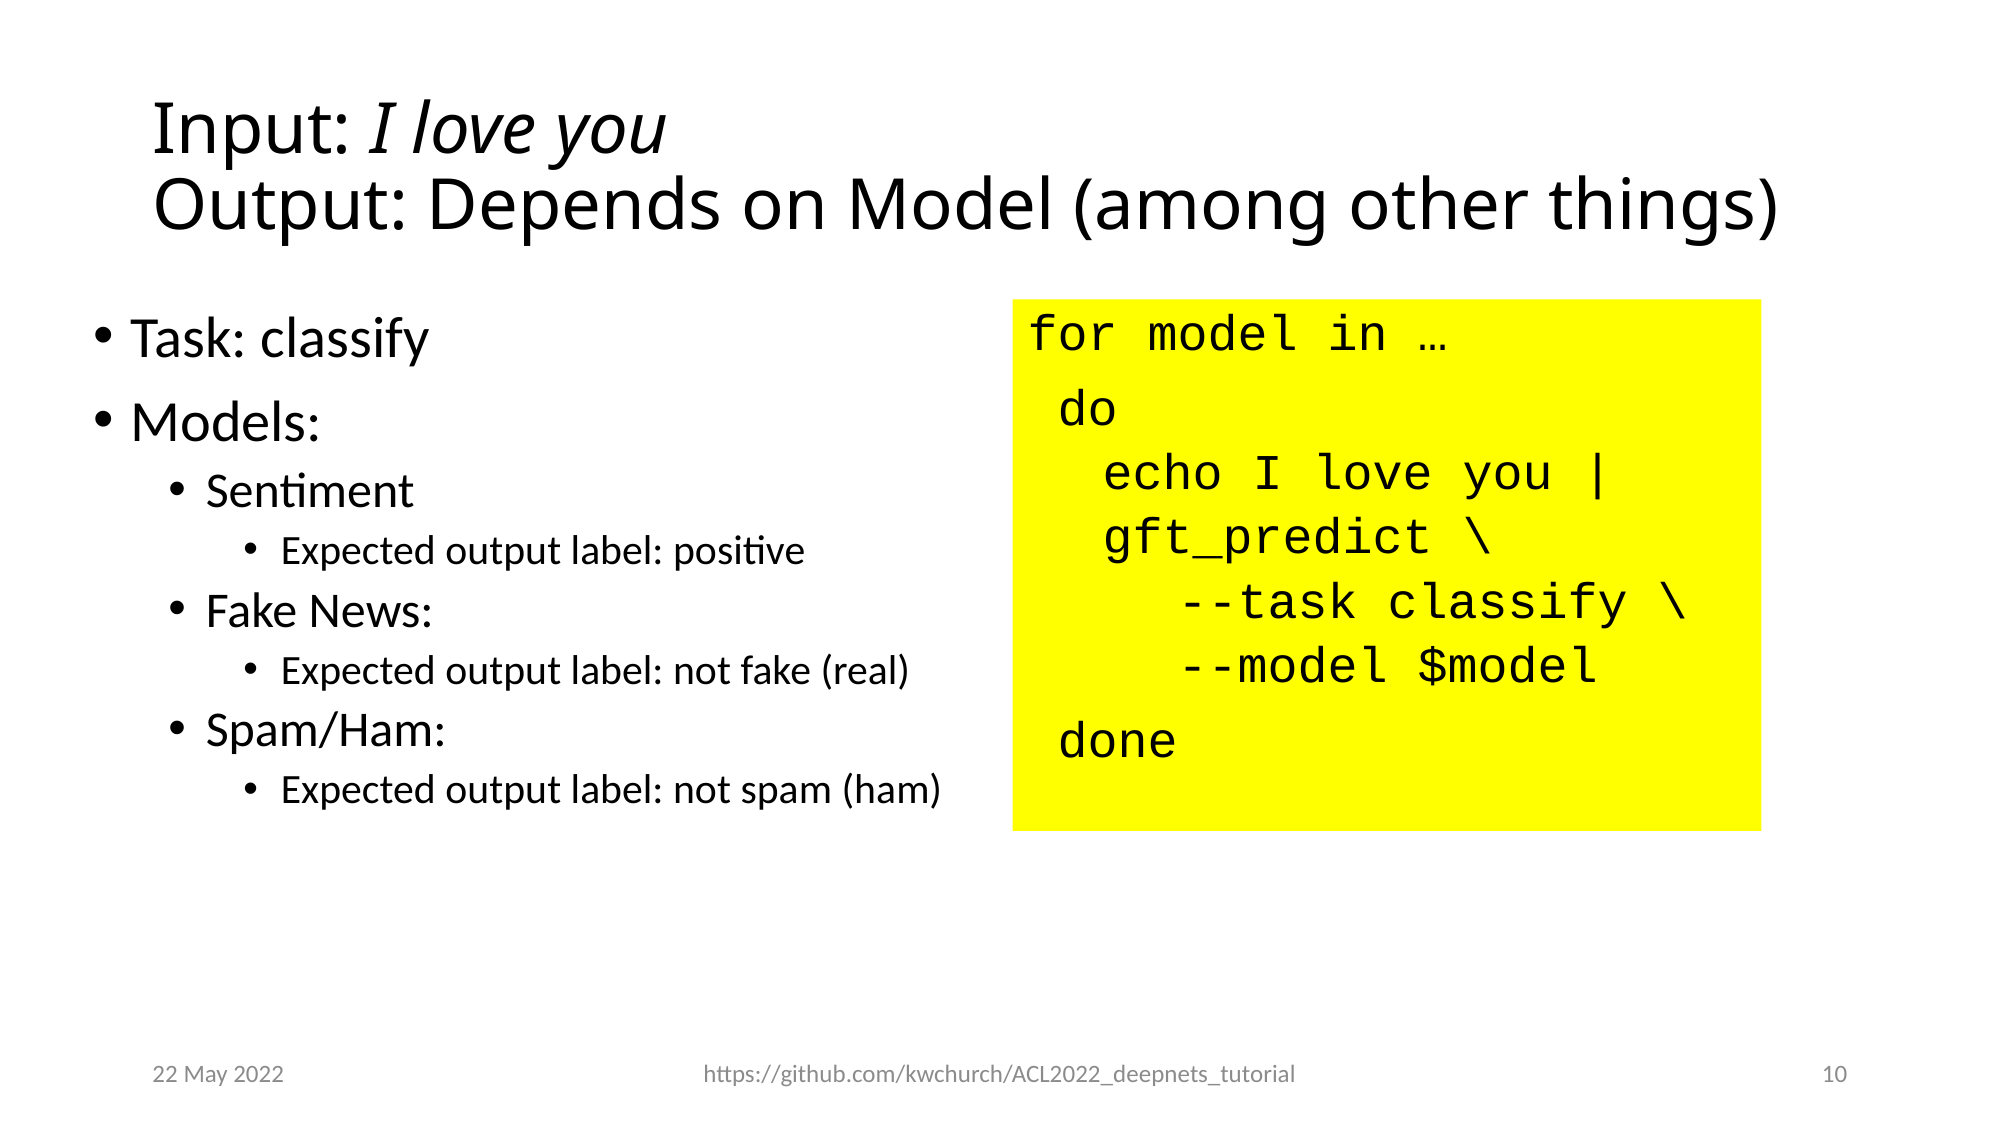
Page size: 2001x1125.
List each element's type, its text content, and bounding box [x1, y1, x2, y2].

footer https://github.com/kwchurch/ACL2022_deepnets_tutorial [662, 1042, 1338, 1103]
list Task: classify Models: Sentiment Expected output label: positive Fake News: Expected output label: not fake (real) Spam/Ham: Expected output label: not spam (ham) [78, 299, 1000, 1014]
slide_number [137, 1042, 588, 1103]
list for model in … do echo I love you | gft_predict \ --task classify \ --model $model done [1012, 299, 1762, 831]
title Input: I love you Output: Depends on Model (among other things) [137, 59, 1863, 278]
slide_number 10 [1412, 1042, 1863, 1103]
